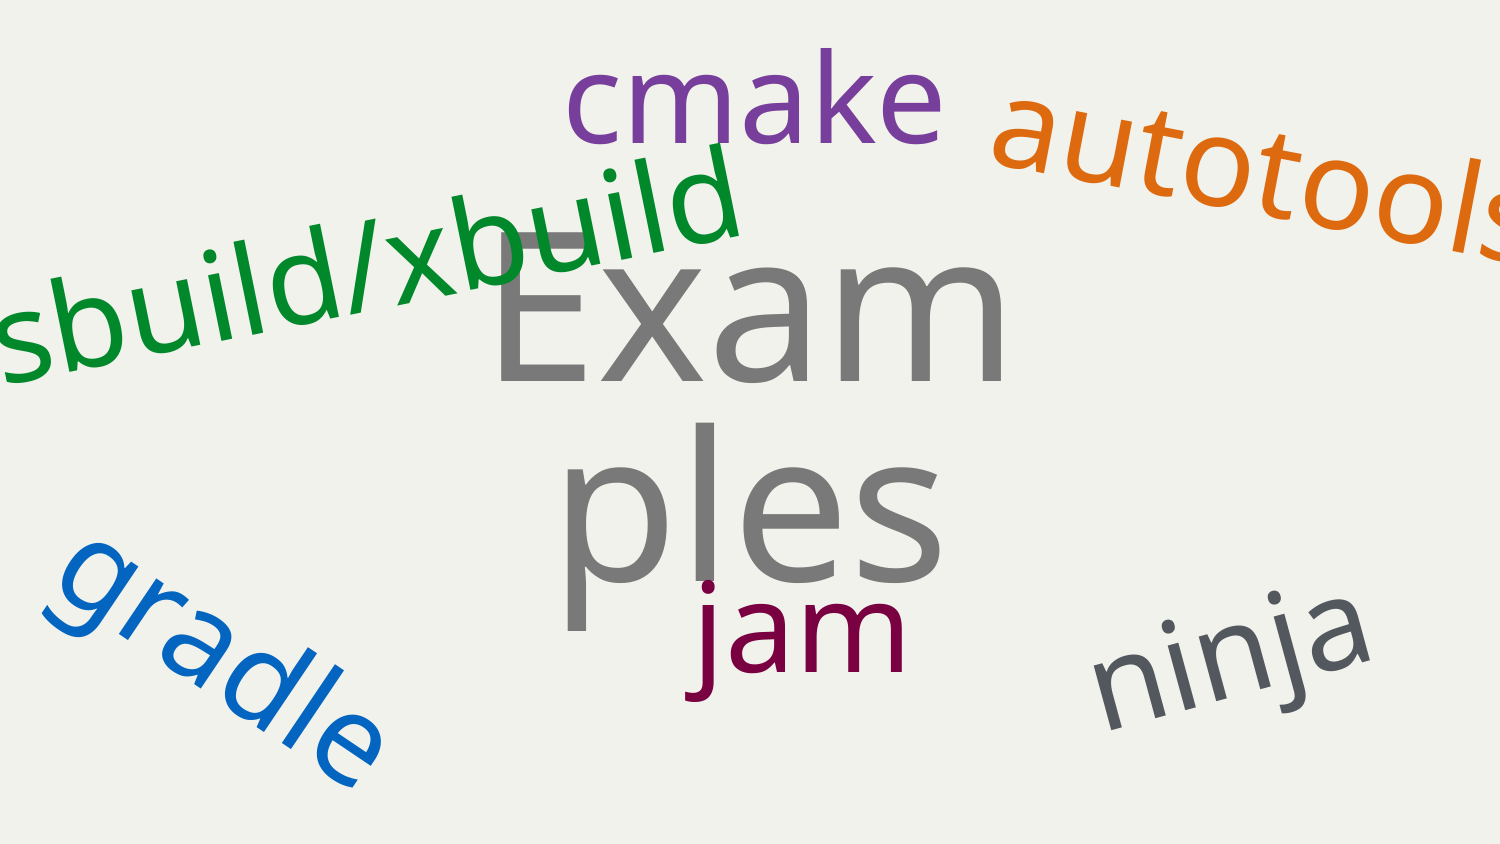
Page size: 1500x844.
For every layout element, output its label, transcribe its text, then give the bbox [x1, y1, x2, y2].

text_box cmake [554, 39, 956, 177]
list Examples [438, 310, 1062, 533]
text_box jam [684, 568, 921, 705]
text_box msbuild/xbuild [0, 129, 765, 420]
text_box autotools [970, 58, 1500, 294]
text_box gradle [21, 494, 424, 828]
text_box ninja [1065, 554, 1397, 767]
